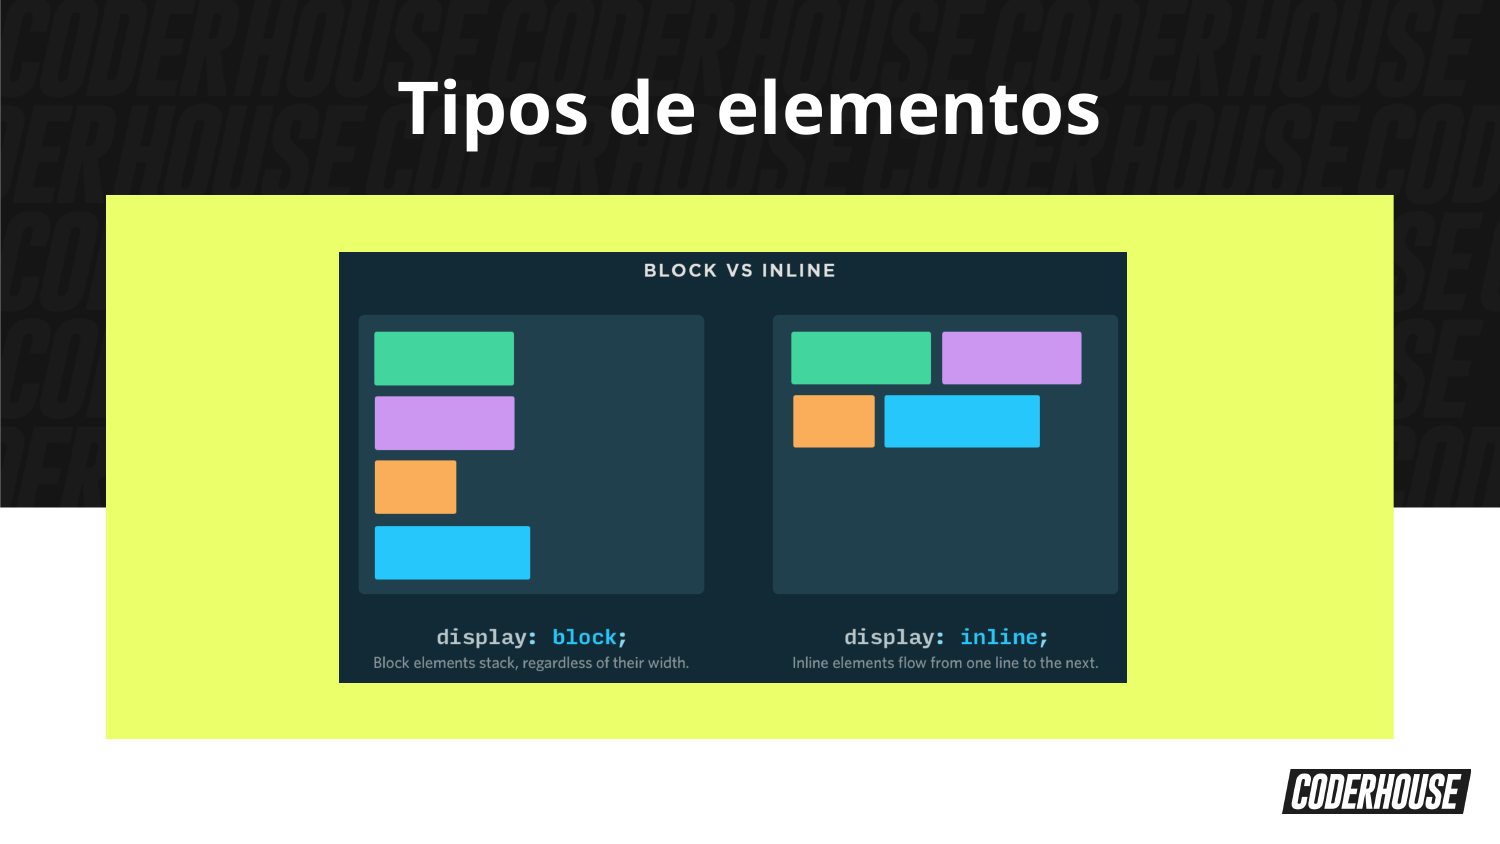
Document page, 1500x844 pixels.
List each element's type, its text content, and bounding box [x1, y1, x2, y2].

text_box [106, 195, 1394, 740]
text_box [150, 241, 506, 307]
text_box Tipos de elementos [239, 56, 1261, 166]
picture [0, 0, 1500, 844]
